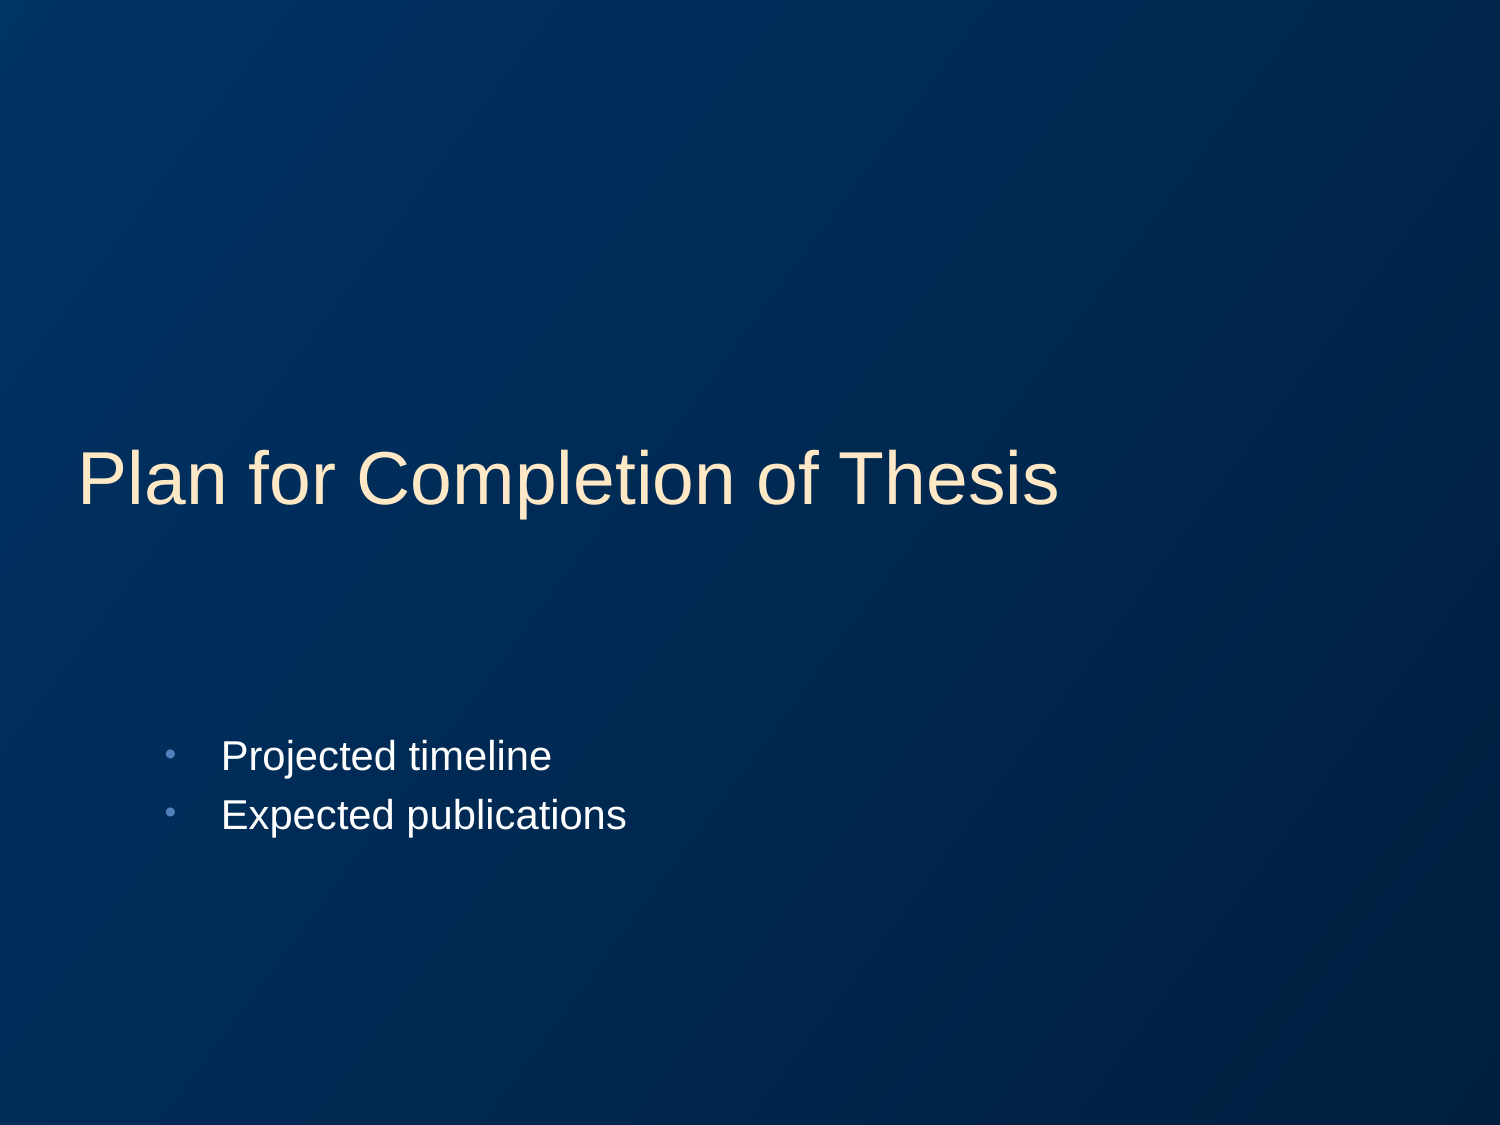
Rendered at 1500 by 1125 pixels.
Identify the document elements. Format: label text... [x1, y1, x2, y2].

subtitle Projected timeline Expected publications [149, 549, 1213, 838]
title Plan for Completion of Thesis [70, 149, 1251, 528]
